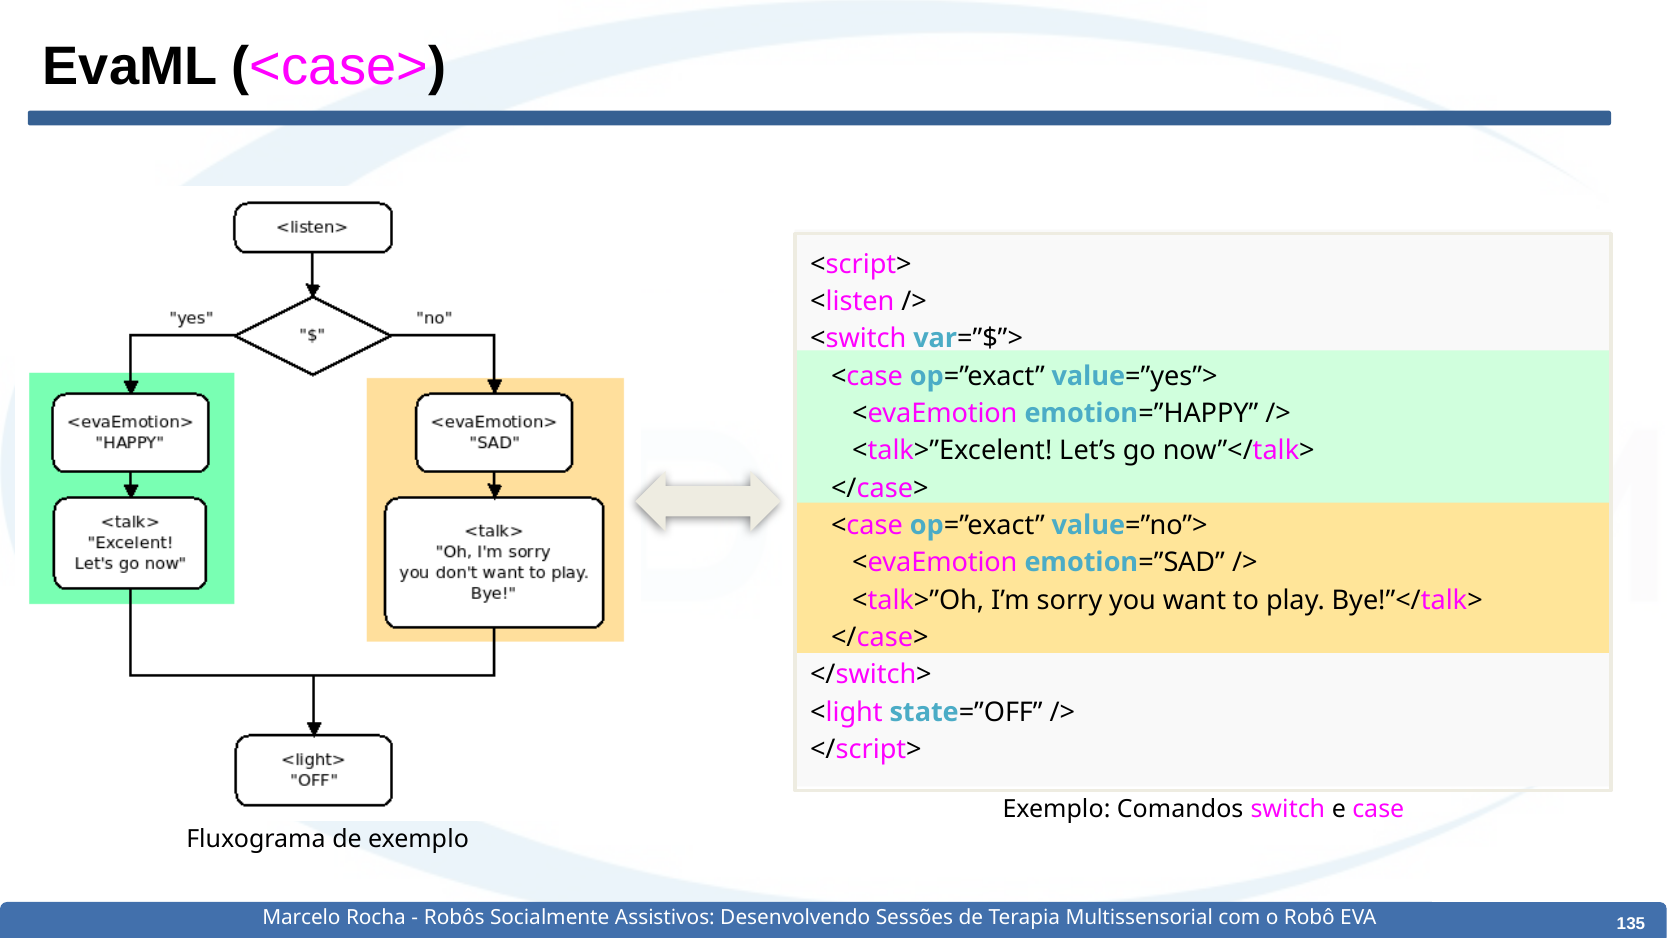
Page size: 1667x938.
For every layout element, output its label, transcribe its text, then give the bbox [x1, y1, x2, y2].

text_box [794, 229, 1611, 787]
picture [15, 185, 641, 821]
list <script> <listen /> <switch var=”$”> <case op=”exact” value=”yes”> <evaEmotion emotion=”HAPPY” /> <talk>”Excelent! Let’s go now”</talk> </case> <case op=”exact” value=”no”> <evaEmotion emotion=”SAD” /> <talk>”Oh, I’m sorry you want to play. Bye!”</talk> </case> </switch> <light state=”OFF” /> </script> [795, 233, 1612, 777]
slide_number ‹#› [1472, 908, 1661, 938]
title EvaML (<case>) [27, 23, 1612, 111]
text_box [646, 471, 781, 532]
text_box Fluxograma de exemplo [15, 828, 641, 868]
text_box Marcelo Rocha - Robôs Socialmente Assistivos: Desenvolvendo Sessões de Terapia Multissensorial com o Robô EVA [166, 891, 1472, 938]
text_box Exemplo: Comandos switch e case [795, 777, 1612, 838]
